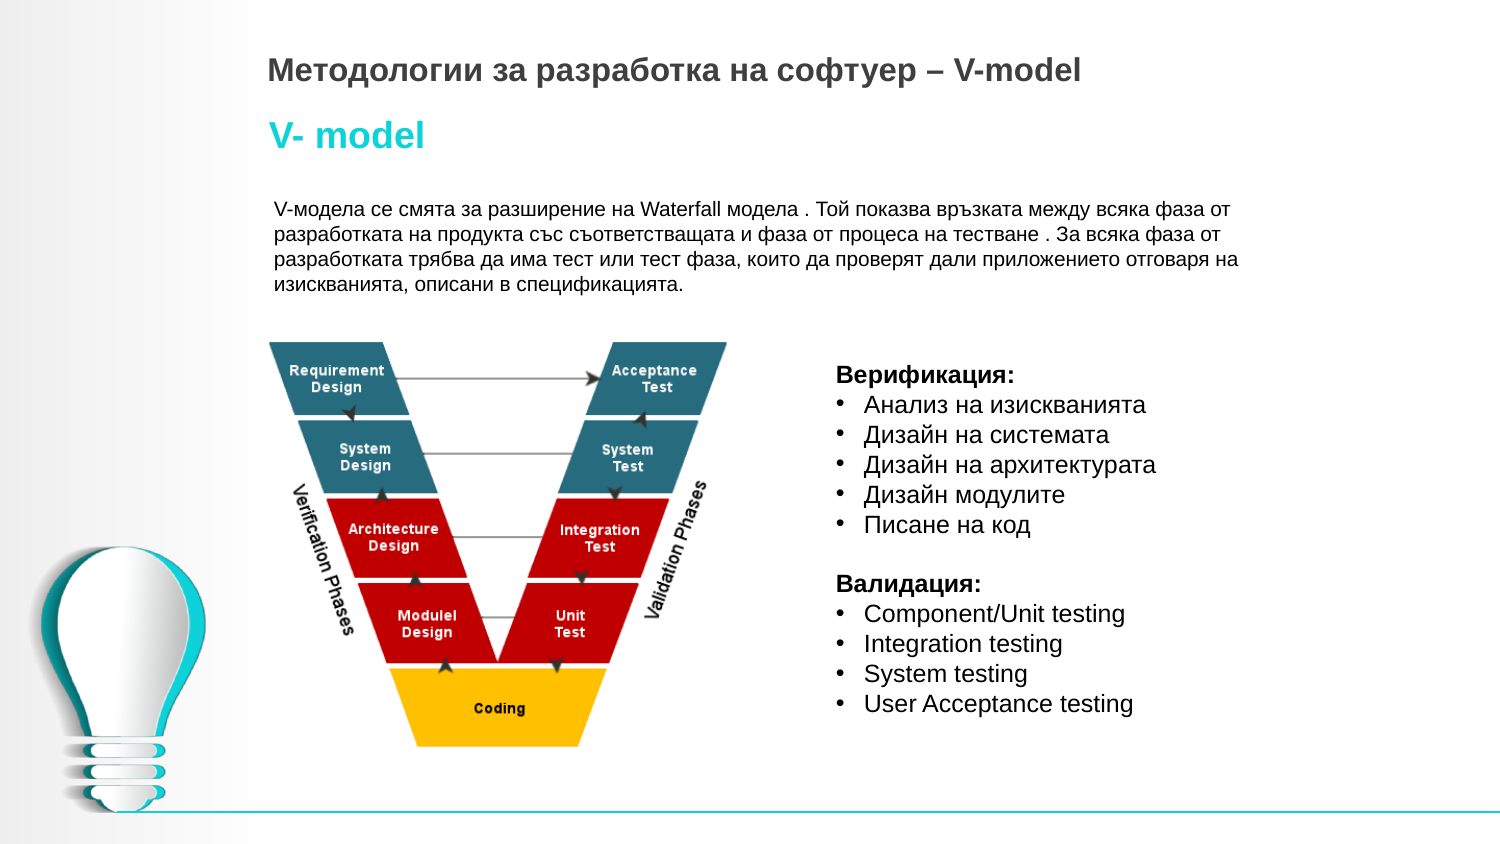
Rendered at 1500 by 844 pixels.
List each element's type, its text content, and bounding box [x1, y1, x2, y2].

text_box V-модела се смята за разширение на Waterfall модела . Той показва връзката между всяка фаза от разработката на продукта със съответстващата и фаза от процеса на тестване . За всяка фаза от разработката трябва да има тест или тест фаза, които да проверят дали приложението отговаря на изискванията, описани в спецификацията. [266, 163, 1345, 303]
picture [27, 546, 206, 813]
text_box V- model [261, 103, 1368, 163]
title Методологии за разработка на софтуер – V-model [259, 3, 1500, 133]
text_box Верификация: Анализ на изискванията Дизайн на системата Дизайн на архитектурата Дизайн модулите Писане на код Валидация: Component/Unit testing Integration testing System testing User Acceptance testing [828, 350, 1334, 725]
picture [258, 315, 737, 777]
